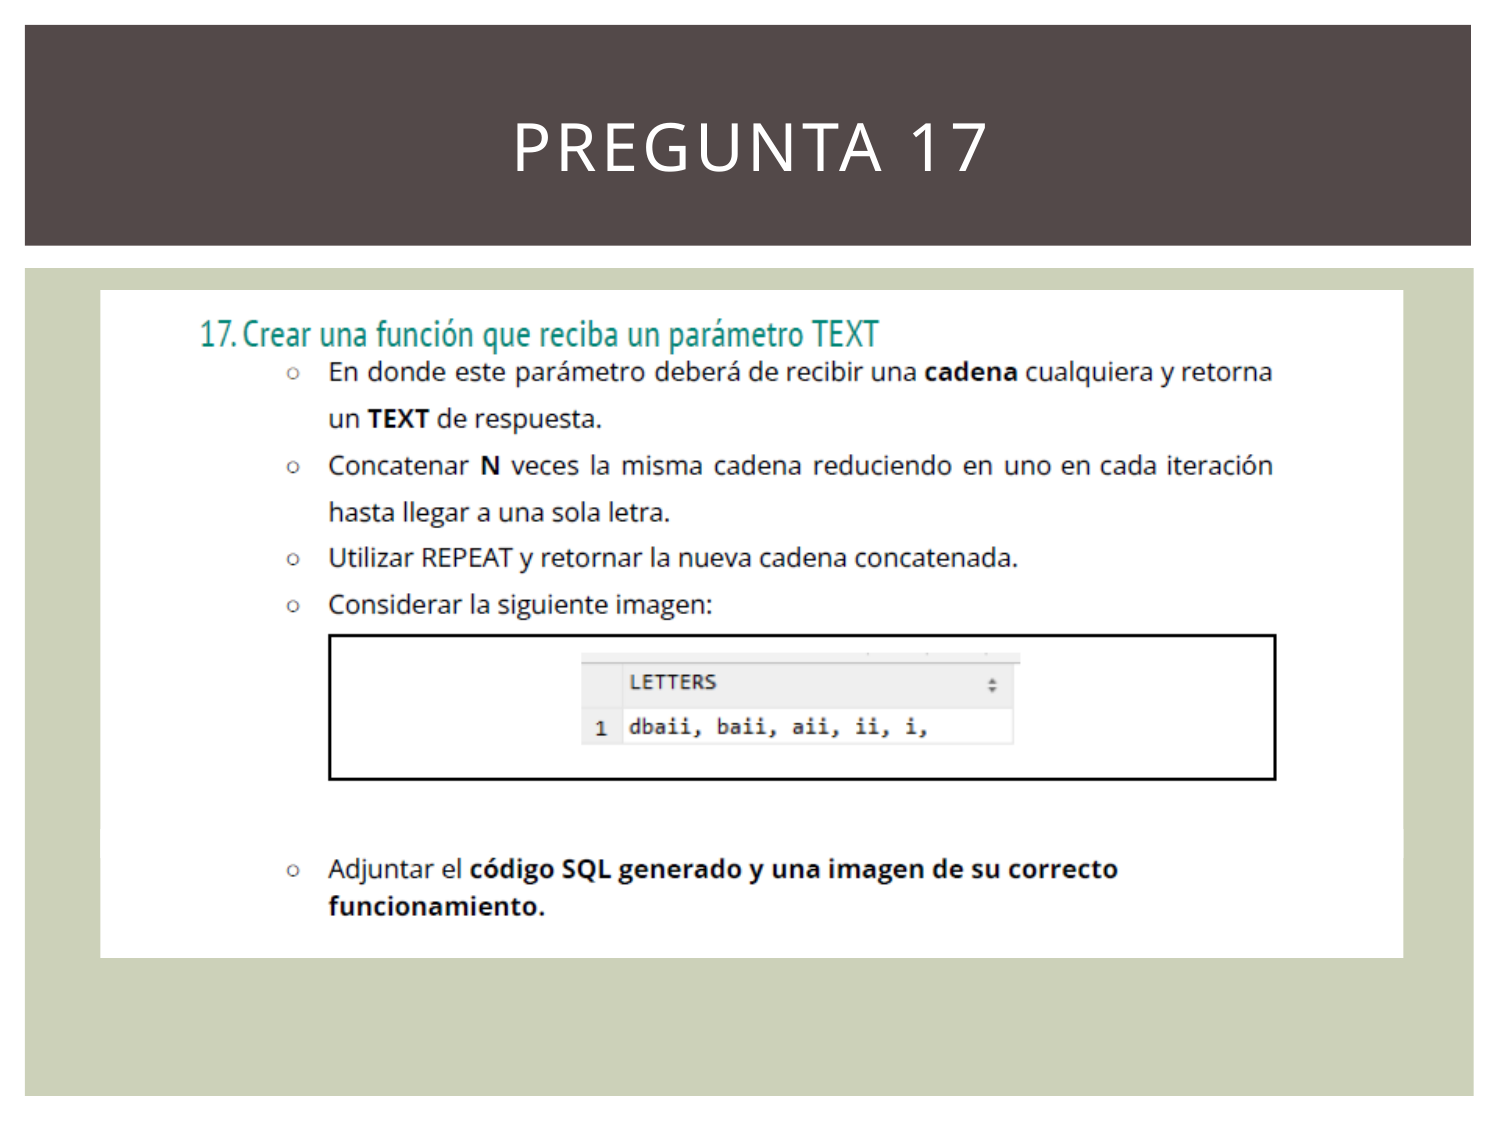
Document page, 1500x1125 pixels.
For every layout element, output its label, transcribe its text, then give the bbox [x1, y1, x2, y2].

picture [99, 290, 1404, 959]
title PREGUNTA 17 [62, 58, 1438, 232]
